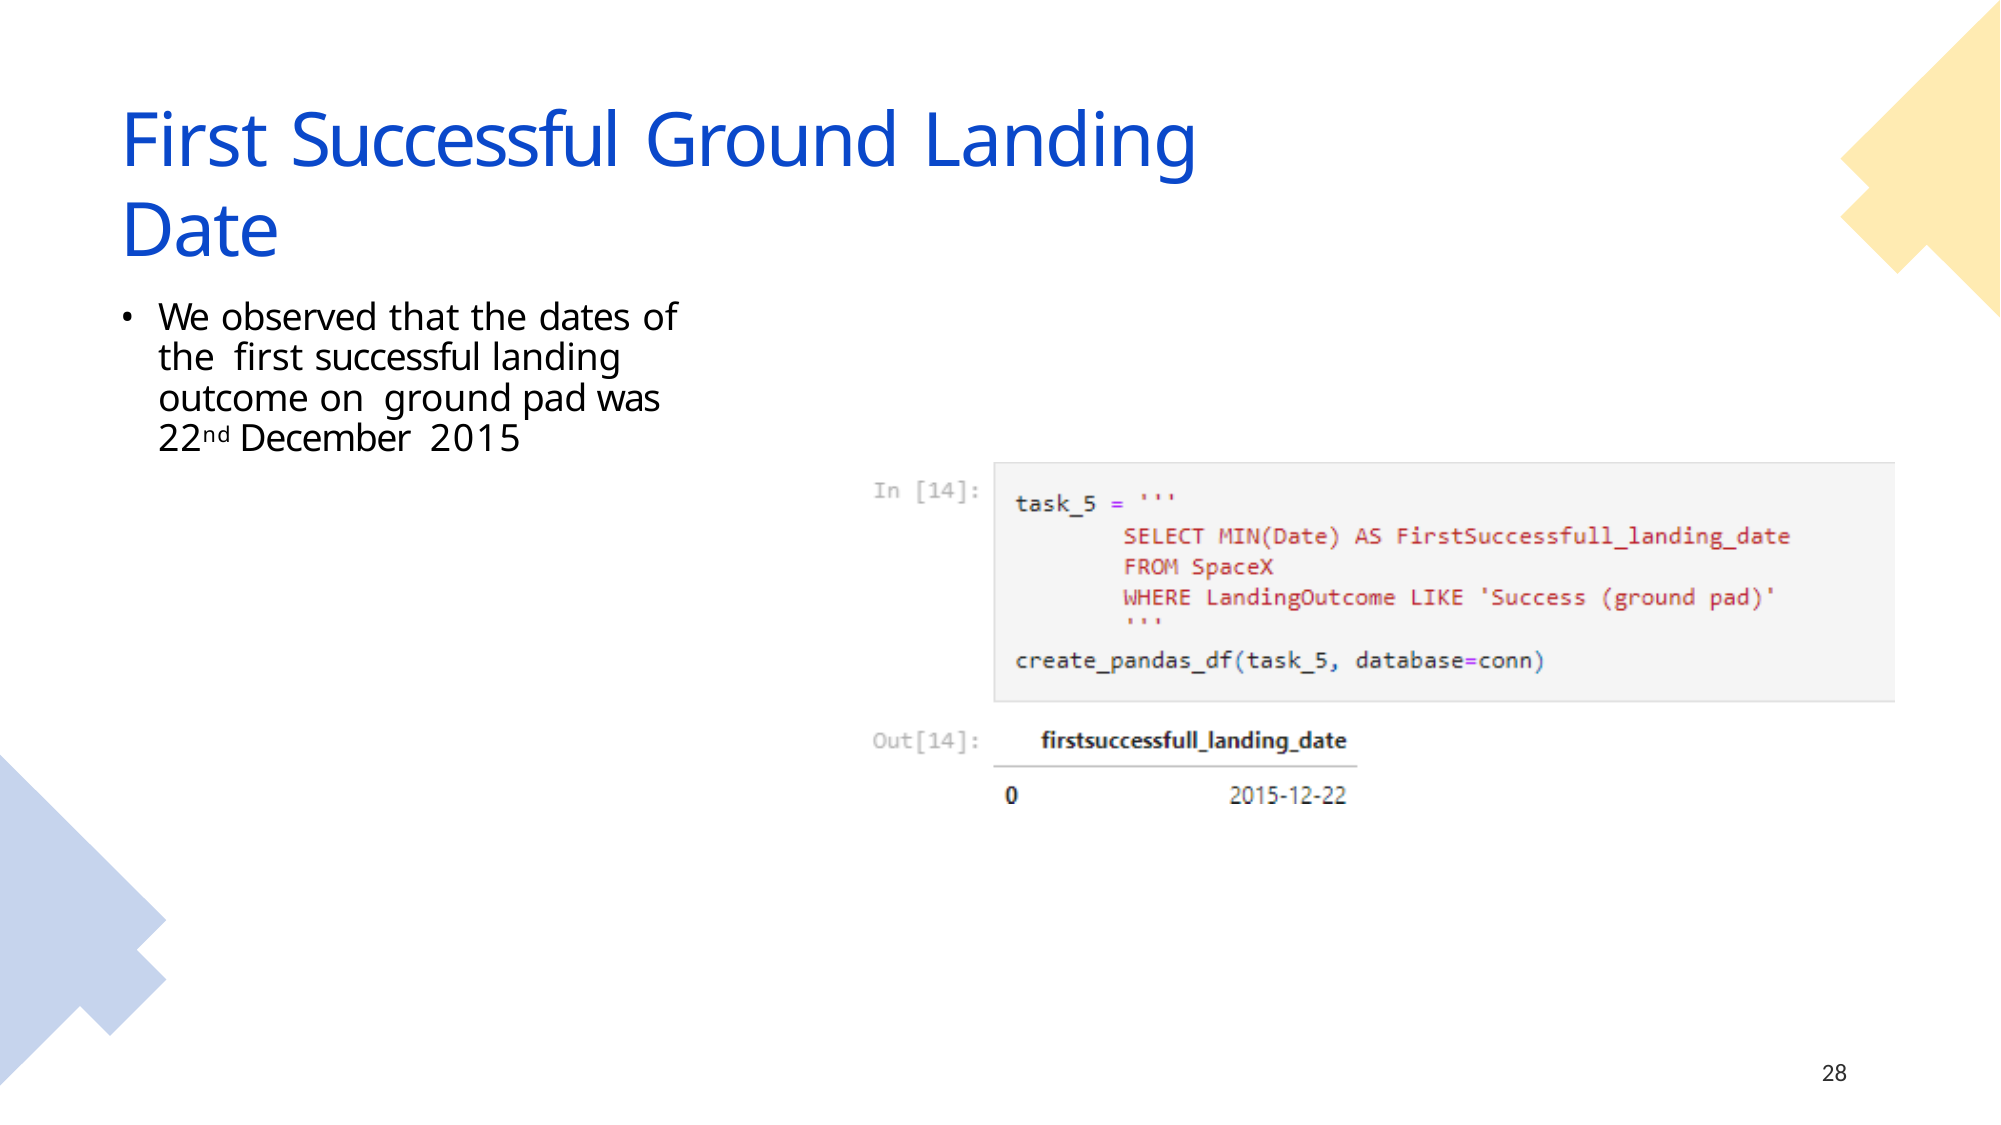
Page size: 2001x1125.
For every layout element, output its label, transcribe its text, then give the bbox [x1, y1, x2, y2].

text_box [1840, 0, 2000, 318]
picture [872, 462, 1895, 804]
text_box We observed that the dates of the first successful landing outcome on ground pad was 22nd December 2015 [114, 291, 727, 460]
text_box [0, 754, 167, 1086]
text_box 28 [1815, 1060, 1854, 1087]
title First Successful Ground Landing Date [118, 89, 1325, 280]
